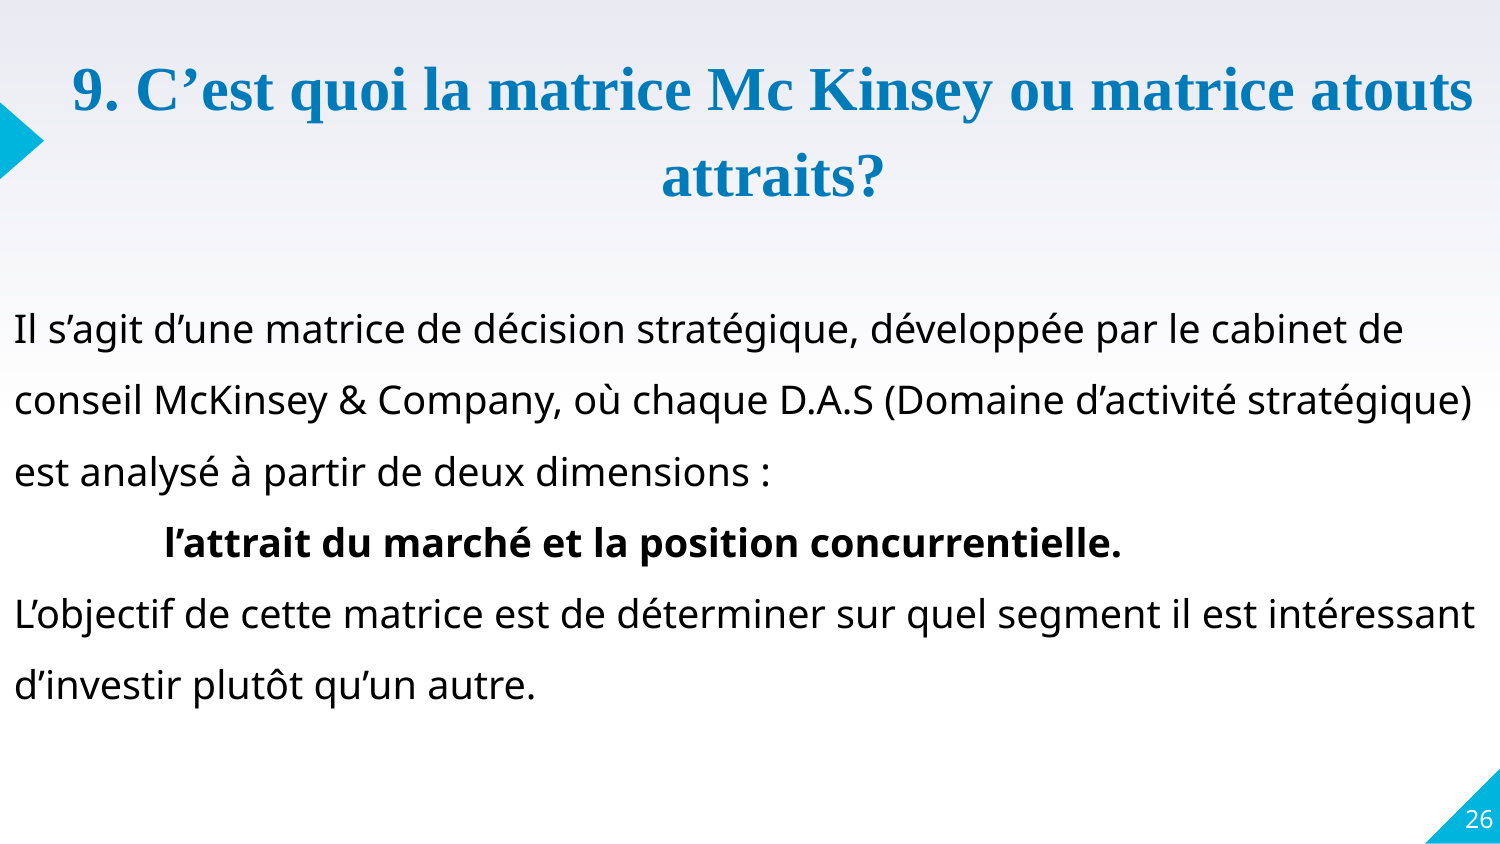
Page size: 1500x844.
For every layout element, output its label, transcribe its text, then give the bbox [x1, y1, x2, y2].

slide_number 26 [1418, 760, 1494, 838]
title 9. C’est quoi la matrice Mc Kinsey ou matrice atouts attraits? [0, 36, 1500, 215]
list Il s’agit d’une matrice de décision stratégique, développée par le cabinet de conseil McKinsey & Company, où chaque D.A.S (Domaine d’activité stratégique) est analysé à partir de deux dimensions : l’attrait du marché et la position concurrentielle. L’objectif de cette matrice est de déterminer sur quel segment il est intéressant d’investir plutôt qu’un autre. [13, 280, 1500, 834]
